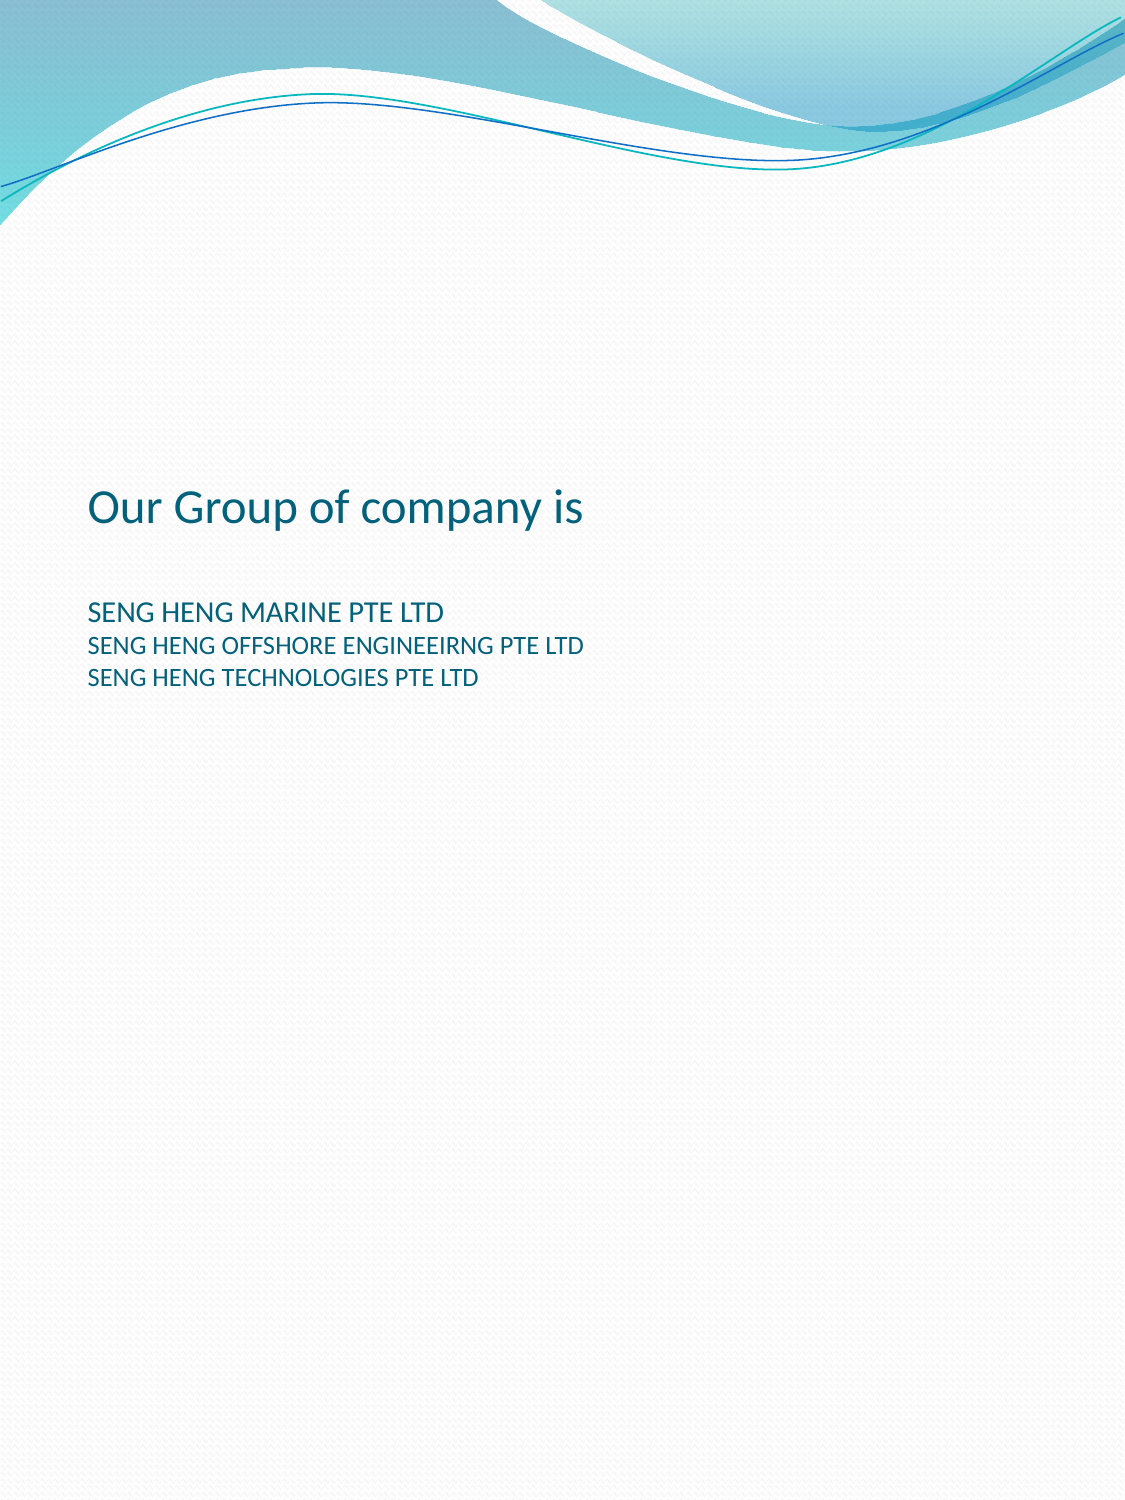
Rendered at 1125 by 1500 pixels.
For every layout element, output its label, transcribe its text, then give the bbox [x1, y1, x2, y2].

title Our Group of company is SENG HENG MARINE PTE LTD SENG HENG OFFSHORE ENGINEEIRNG PTE LTD SENG HENG TECHNOLOGIES PTE LTD [87, 462, 1091, 692]
